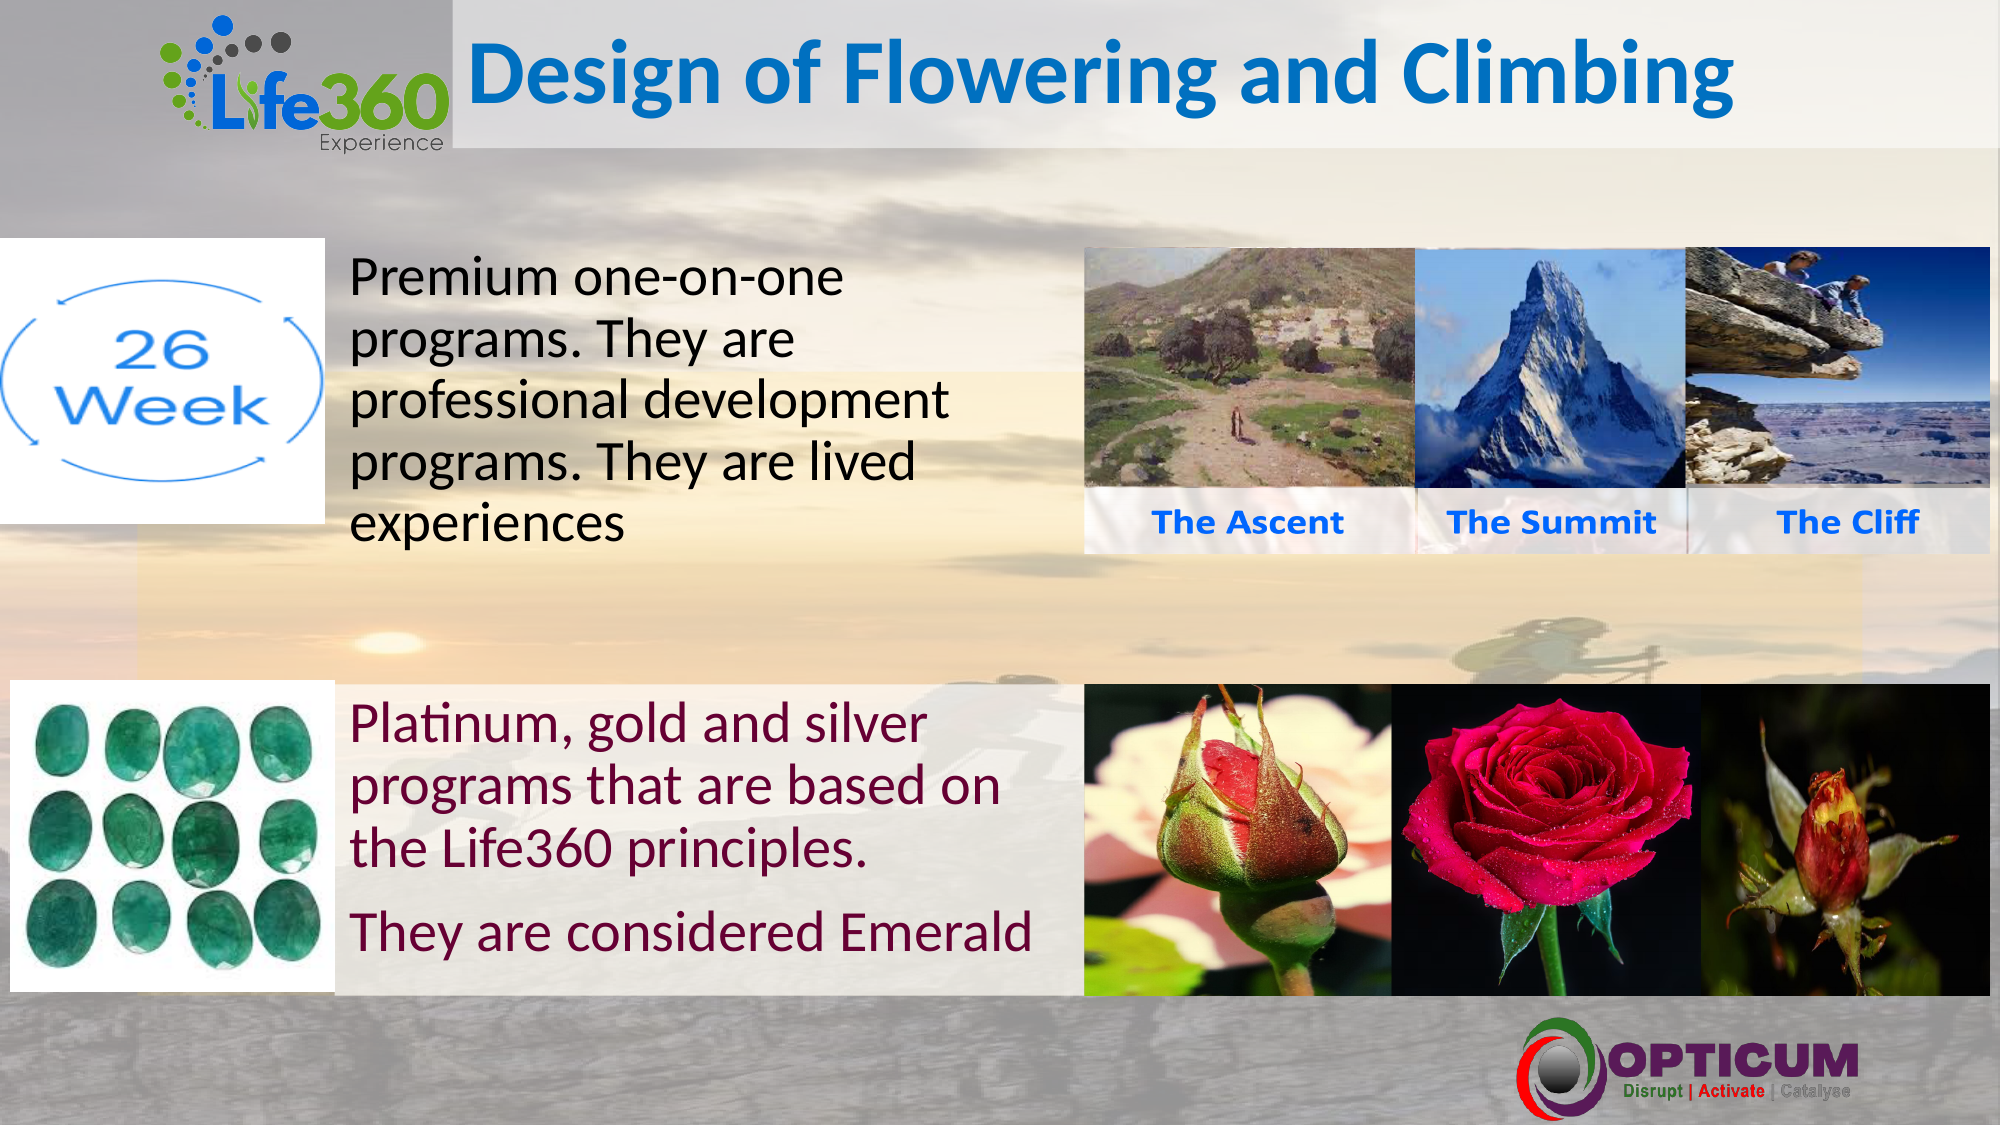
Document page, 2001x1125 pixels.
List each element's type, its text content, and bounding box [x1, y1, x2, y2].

picture [9, 680, 335, 992]
title Design of Flowering and Climbing [452, 0, 2000, 149]
text_box Platinum, gold and silver programs that are based on the Life360 principles. They are considered Emerald [334, 684, 1084, 996]
picture [1084, 684, 1990, 996]
list [137, 992, 334, 996]
list [137, 371, 1863, 684]
picture [137, 3, 486, 163]
picture [0, 238, 325, 524]
picture [1513, 1013, 1863, 1125]
text_box Premium one-on-one programs. They are professional development programs. They are lived experiences [334, 238, 1010, 563]
picture [1084, 247, 1990, 554]
